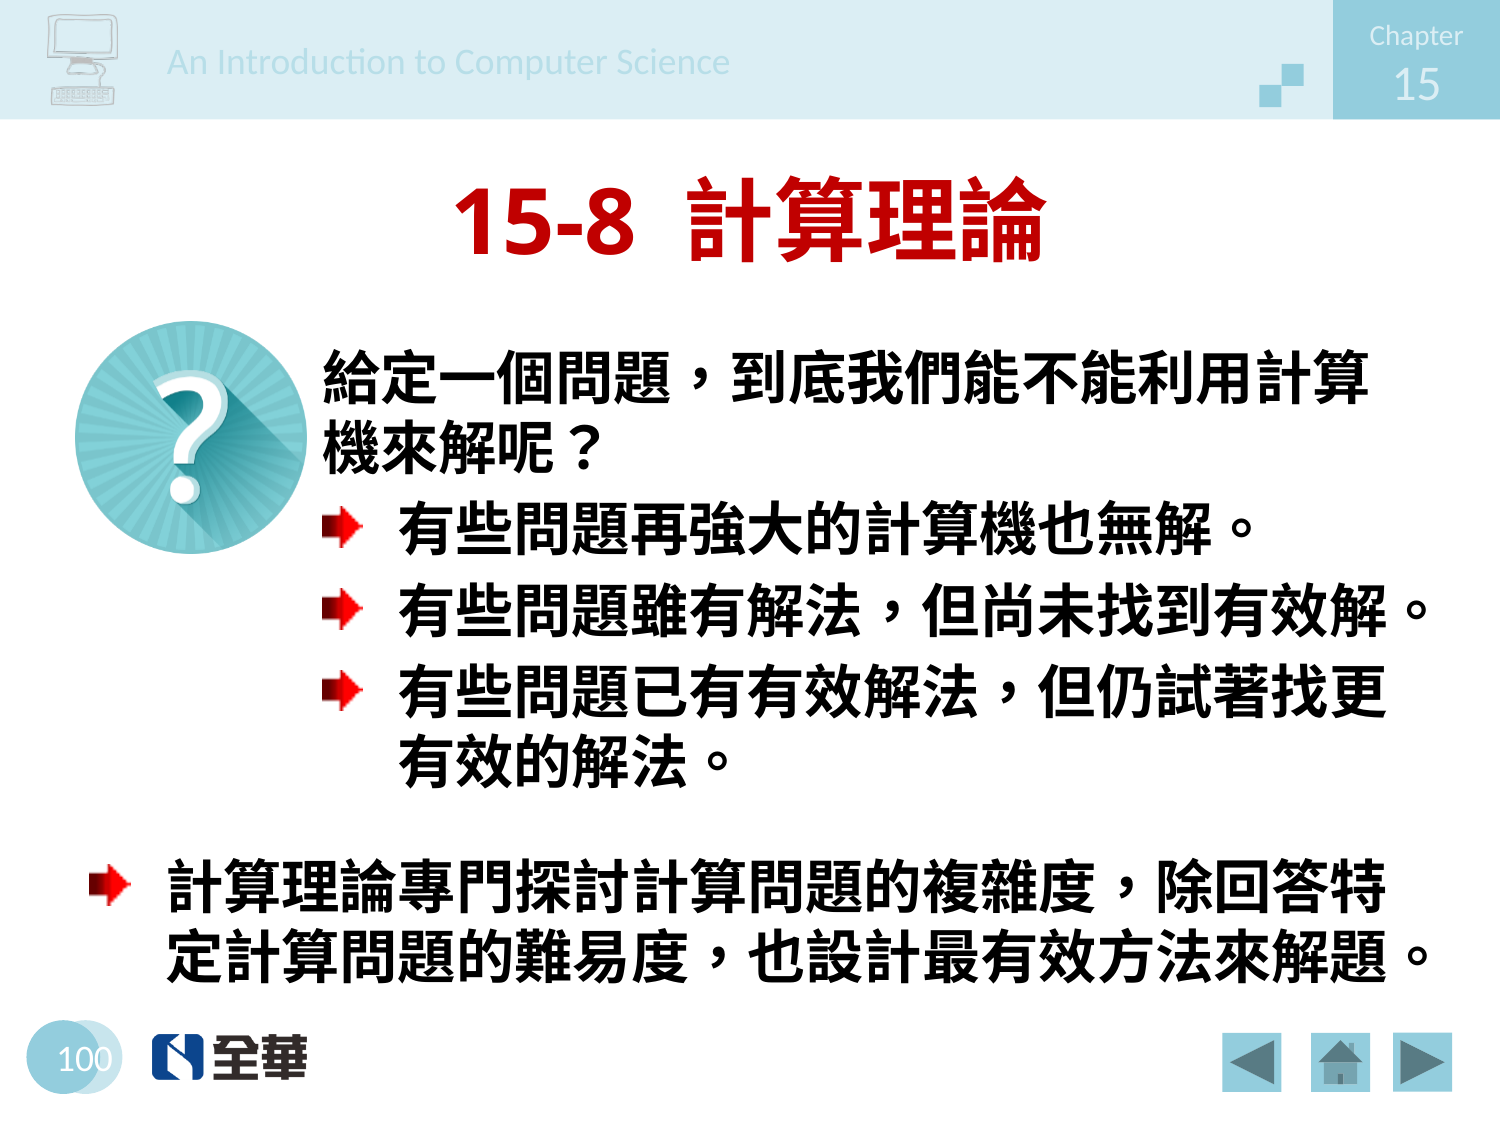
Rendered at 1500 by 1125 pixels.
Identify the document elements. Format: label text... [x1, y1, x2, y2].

picture [74, 321, 308, 554]
picture [322, 588, 363, 630]
picture [322, 506, 363, 548]
picture [89, 864, 131, 906]
text_box 計算理論專門探討計算問題的複雜度，除回答特定計算問題的難易度，也設計最有效方法來解題。 [74, 843, 1425, 1018]
picture [322, 670, 363, 711]
title 15-8 計算理論 [75, 138, 1425, 297]
picture [47, 14, 118, 106]
list 給定一個問題，到底我們能不能利用計算 機來解呢？ 有些問題再強大的計算機也無解。 有些問題雖有解法，但尚未找到有效解。 有些問題已有有效解法，但仍試著找更有效的解法。 [307, 333, 1425, 843]
picture [152, 1034, 307, 1080]
